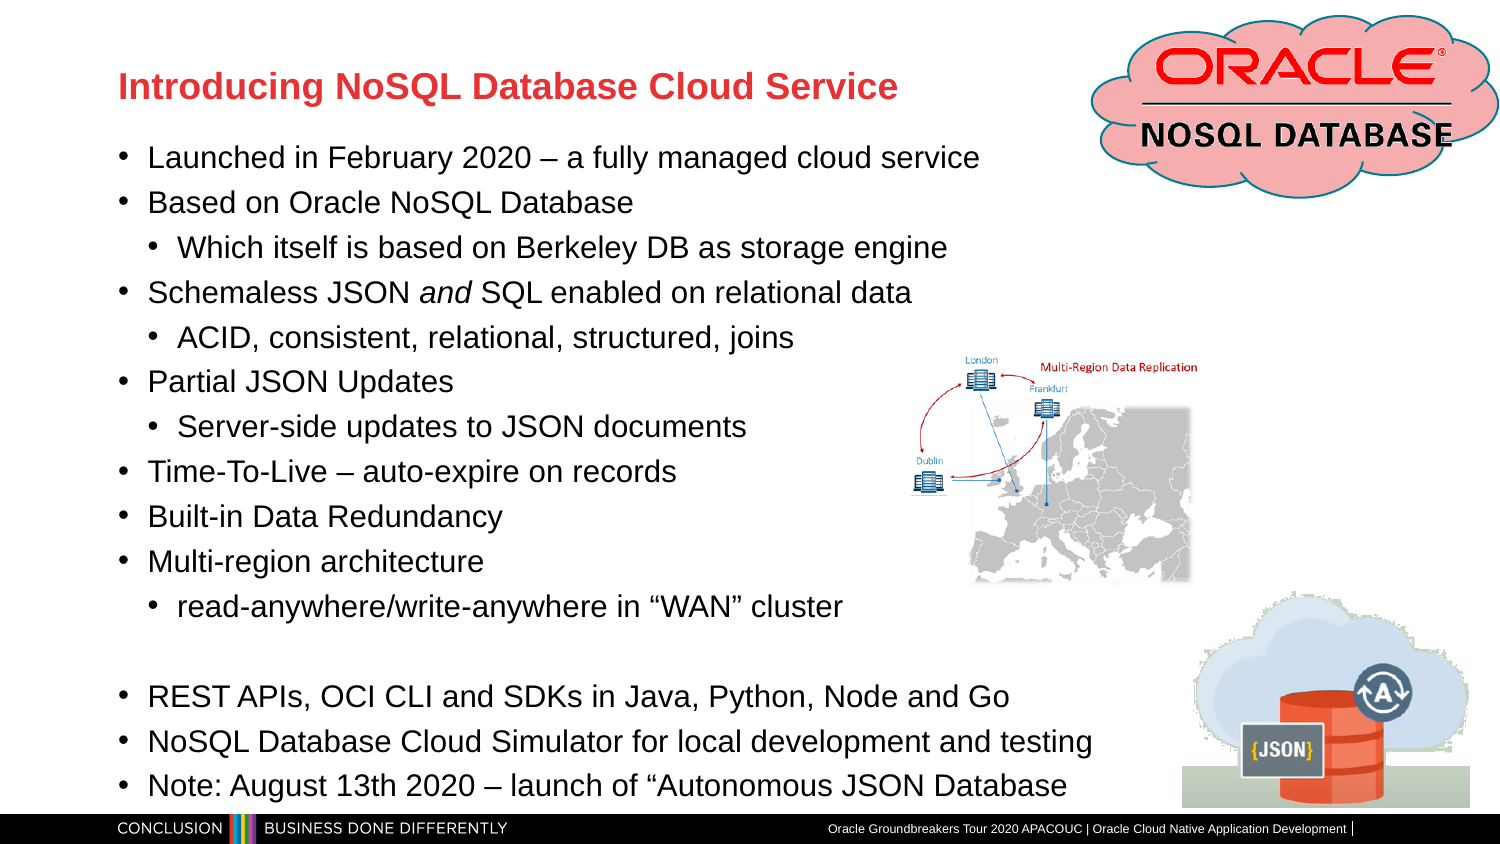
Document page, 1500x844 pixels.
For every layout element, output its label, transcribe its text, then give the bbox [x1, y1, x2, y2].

picture [1142, 47, 1452, 147]
picture [0, 814, 236, 844]
title Introducing NoSQL Database Cloud Service [118, 47, 1142, 129]
list Launched in February 2020 – a fully managed cloud service Based on Oracle NoSQL Database Which itself is based on Berkeley DB as storage engine Schemaless JSON and SQL enabled on relational data ACID, consistent, relational, structured, joins Partial JSON Updates Server-side updates to JSON documents Time-To-Live – auto-expire on records Built-in Data Redundancy Multi-region architecture read-anywhere/write-anywhere in “WAN” cluster REST APIs, OCI CLI and SDKs in Java, Python, Node and Go NoSQL Database Cloud Simulator for local development and testing Note: August 13th 2020 – launch of “Autonomous JSON Database [118, 129, 1205, 750]
picture [1182, 589, 1470, 808]
text_box [1205, 147, 1445, 199]
footer Oracle Groundbreakers Tour 2020 APACOUC | Oracle Cloud Native Application Development [814, 820, 1347, 839]
text_box [1139, 14, 1500, 143]
picture [239, 814, 1500, 844]
picture [910, 351, 1205, 586]
